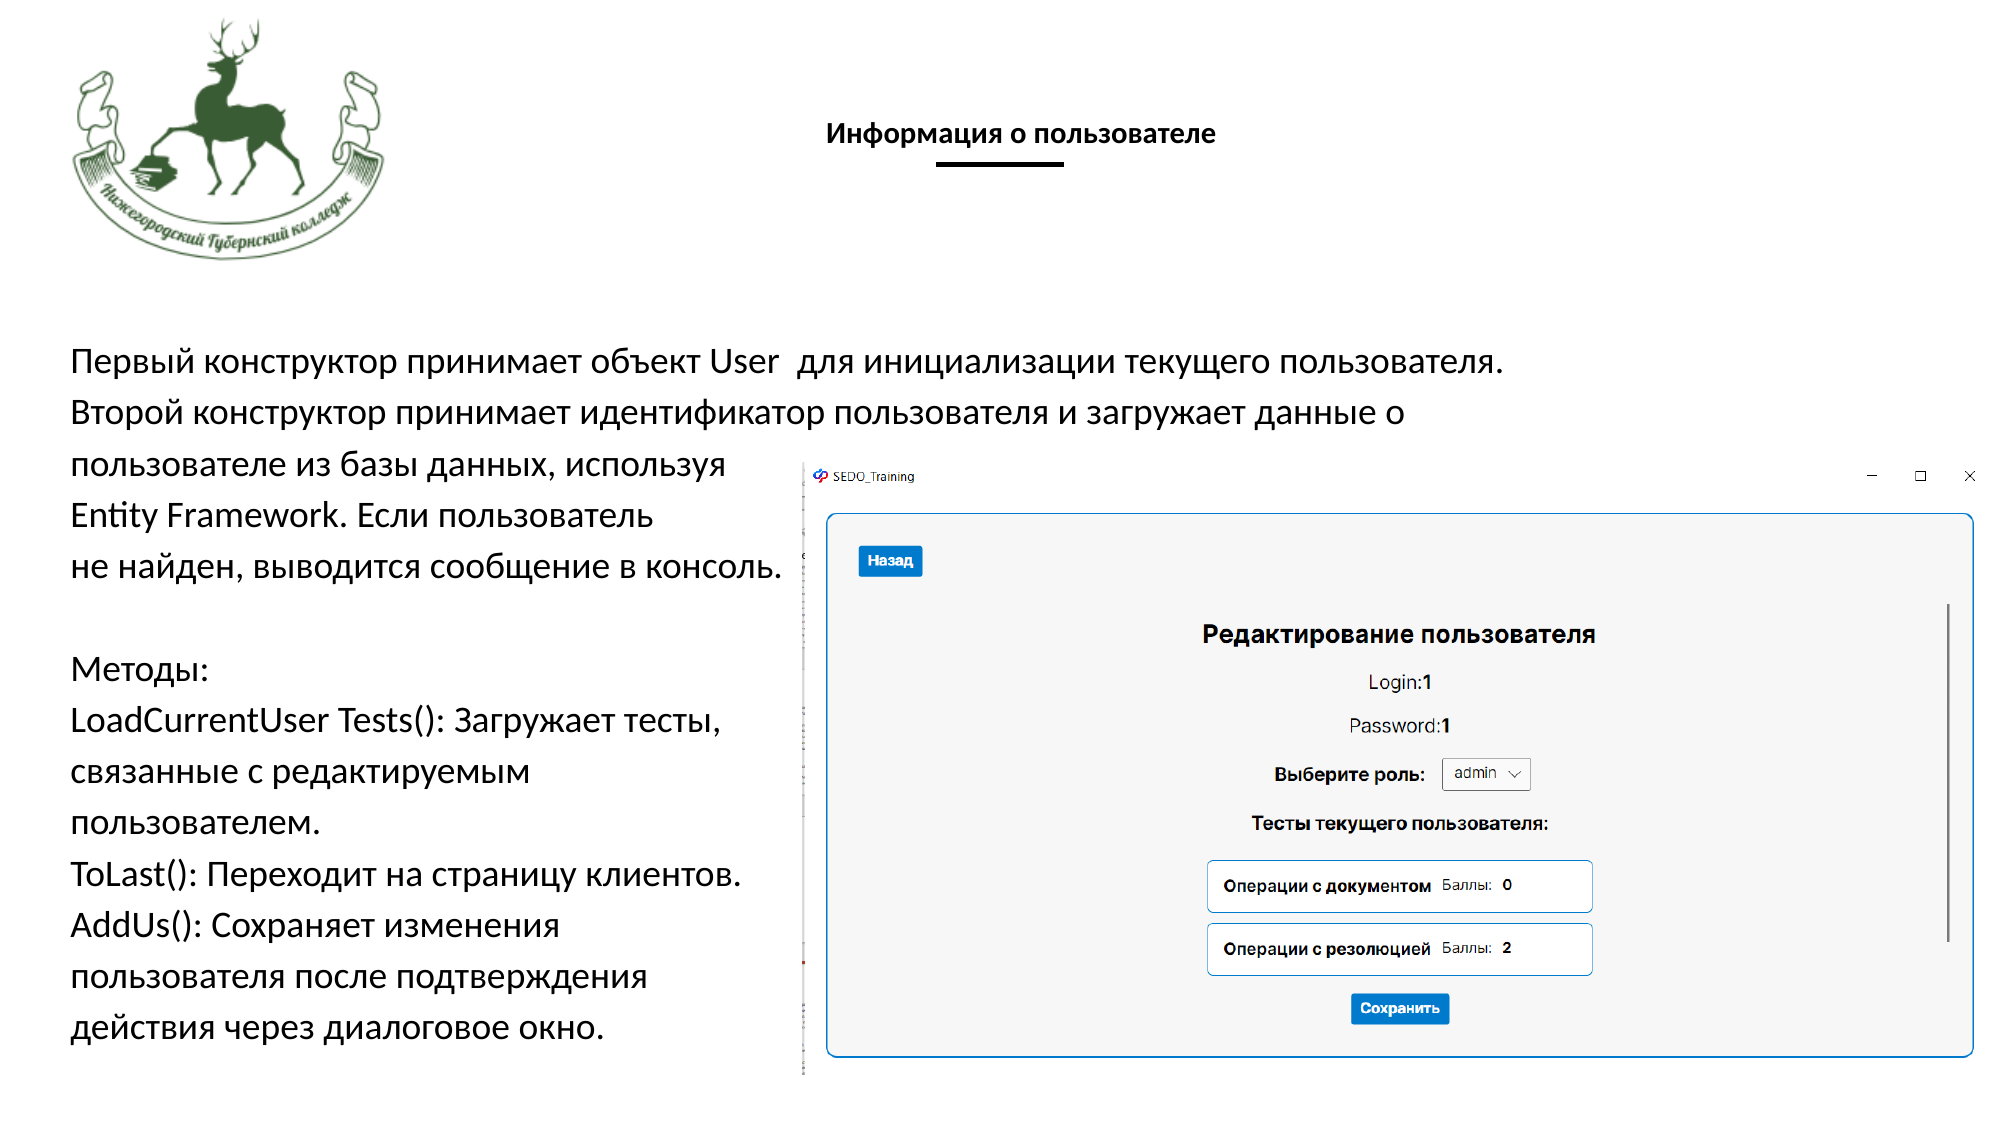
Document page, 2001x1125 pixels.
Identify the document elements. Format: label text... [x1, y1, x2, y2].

title Информация о пользователе [588, 108, 1454, 213]
text_box Первый конструктор принимает объект User для инициализации текущего пользователя. Второй конструктор принимает идентификатор пользователя и загружает данные о пользователе из базы данных, используя Entity Framework. Если пользователь не найден, выводится сообщение в консоль. Методы: LoadCurrentUser Tests(): Загружает тесты, связанные с редактируемым пользователем. ToLast(): Переходит на страницу клиентов. AddUs(): Сохраняет изменения пользователя после подтверждения действия через диалоговое окно. [55, 322, 1531, 1055]
picture [801, 462, 1993, 1075]
picture [40, 4, 422, 279]
text_box [934, 160, 1066, 169]
